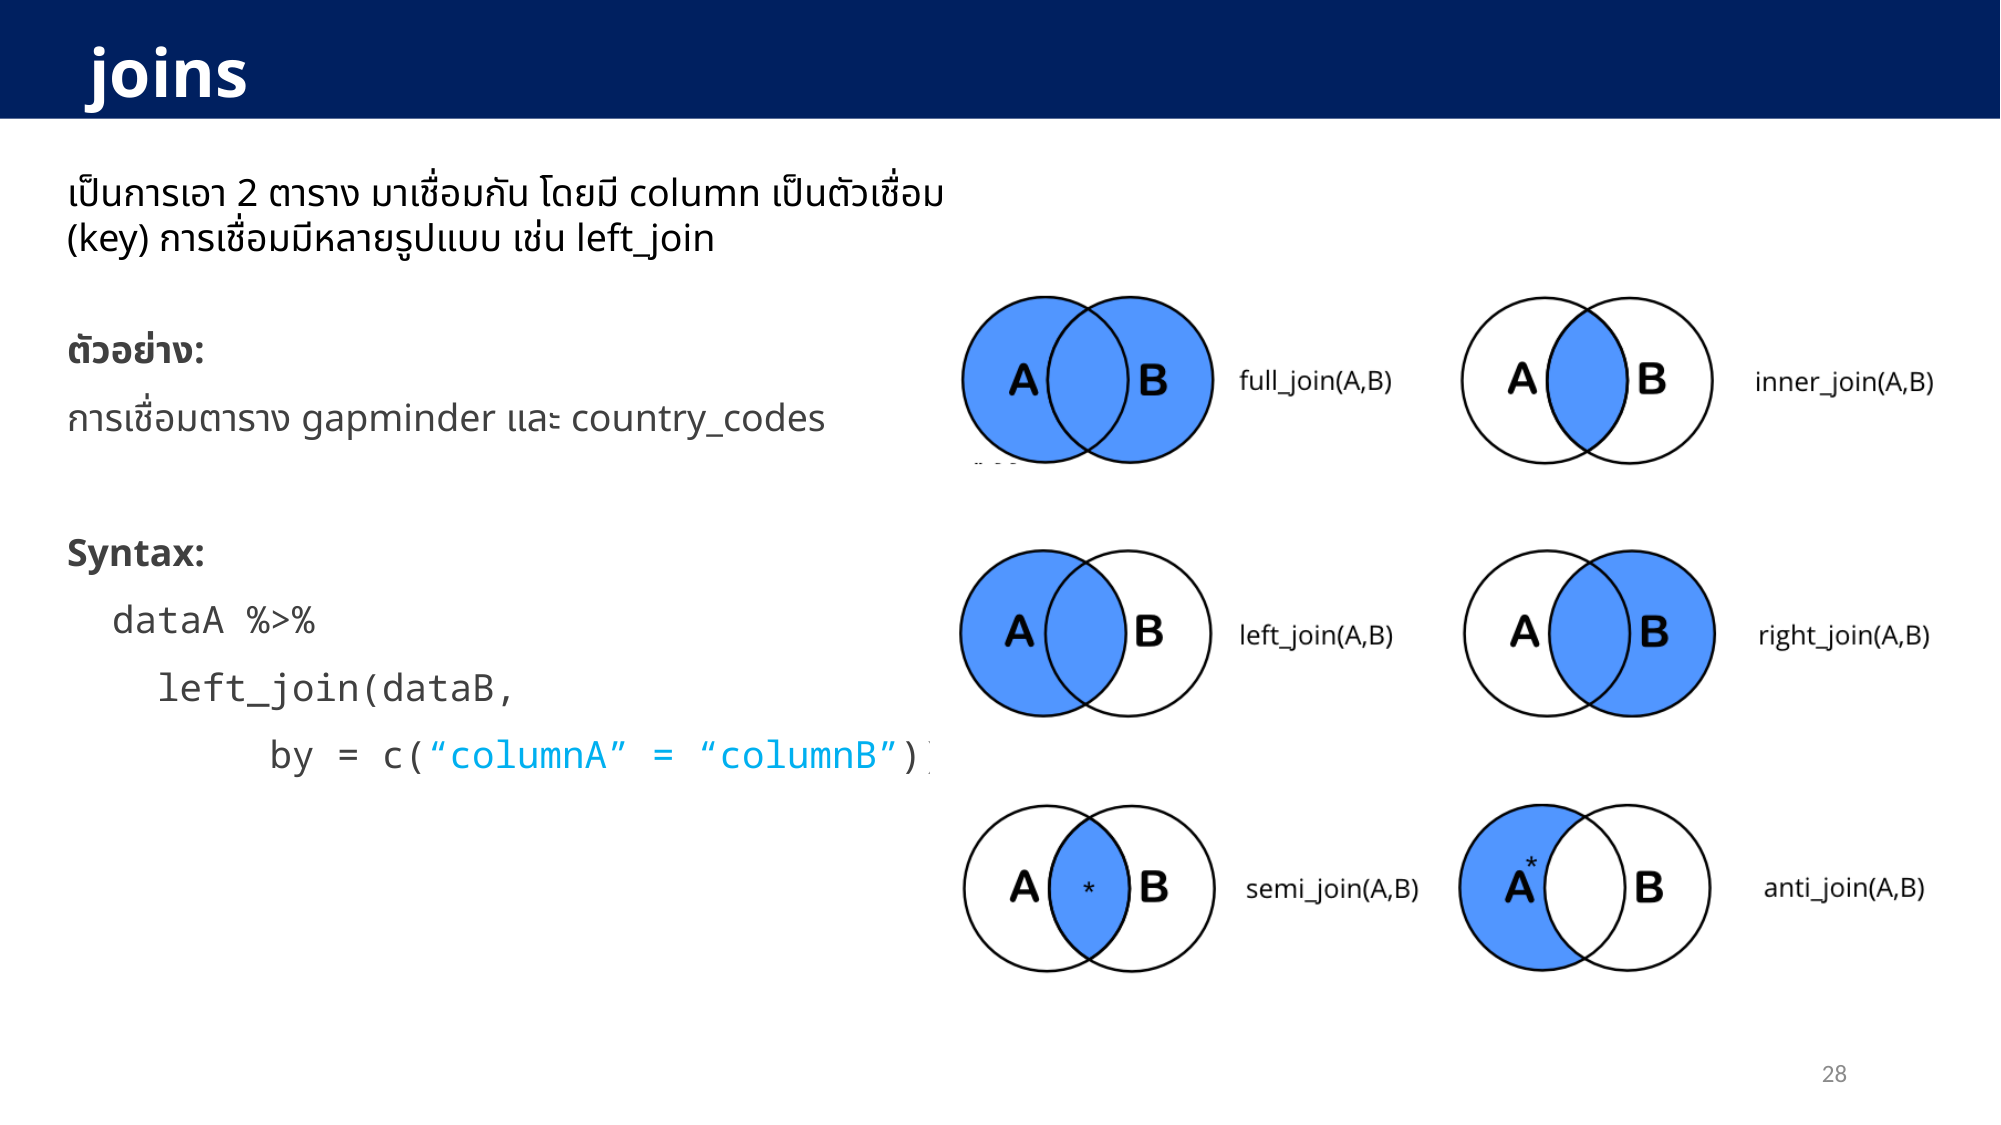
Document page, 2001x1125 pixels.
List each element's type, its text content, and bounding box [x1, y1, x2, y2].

text_box เป็นการเอา 2 ตาราง มาเชื่อมกัน โดยมี column เป็นตัวเชื่อม (key) การเชื่อมมีหลายรูปแบบ เช่น left_join ตัวอย่าง: การเชื่อมตาราง gapminder และ country_codes Syntax: dataA %>% left_join(dataB, by = c(“columnA” = “columnB”)) [52, 161, 969, 784]
picture [929, 214, 1980, 1064]
slide_number 28 [1412, 1064, 1863, 1103]
text_box joins [0, 0, 2000, 119]
